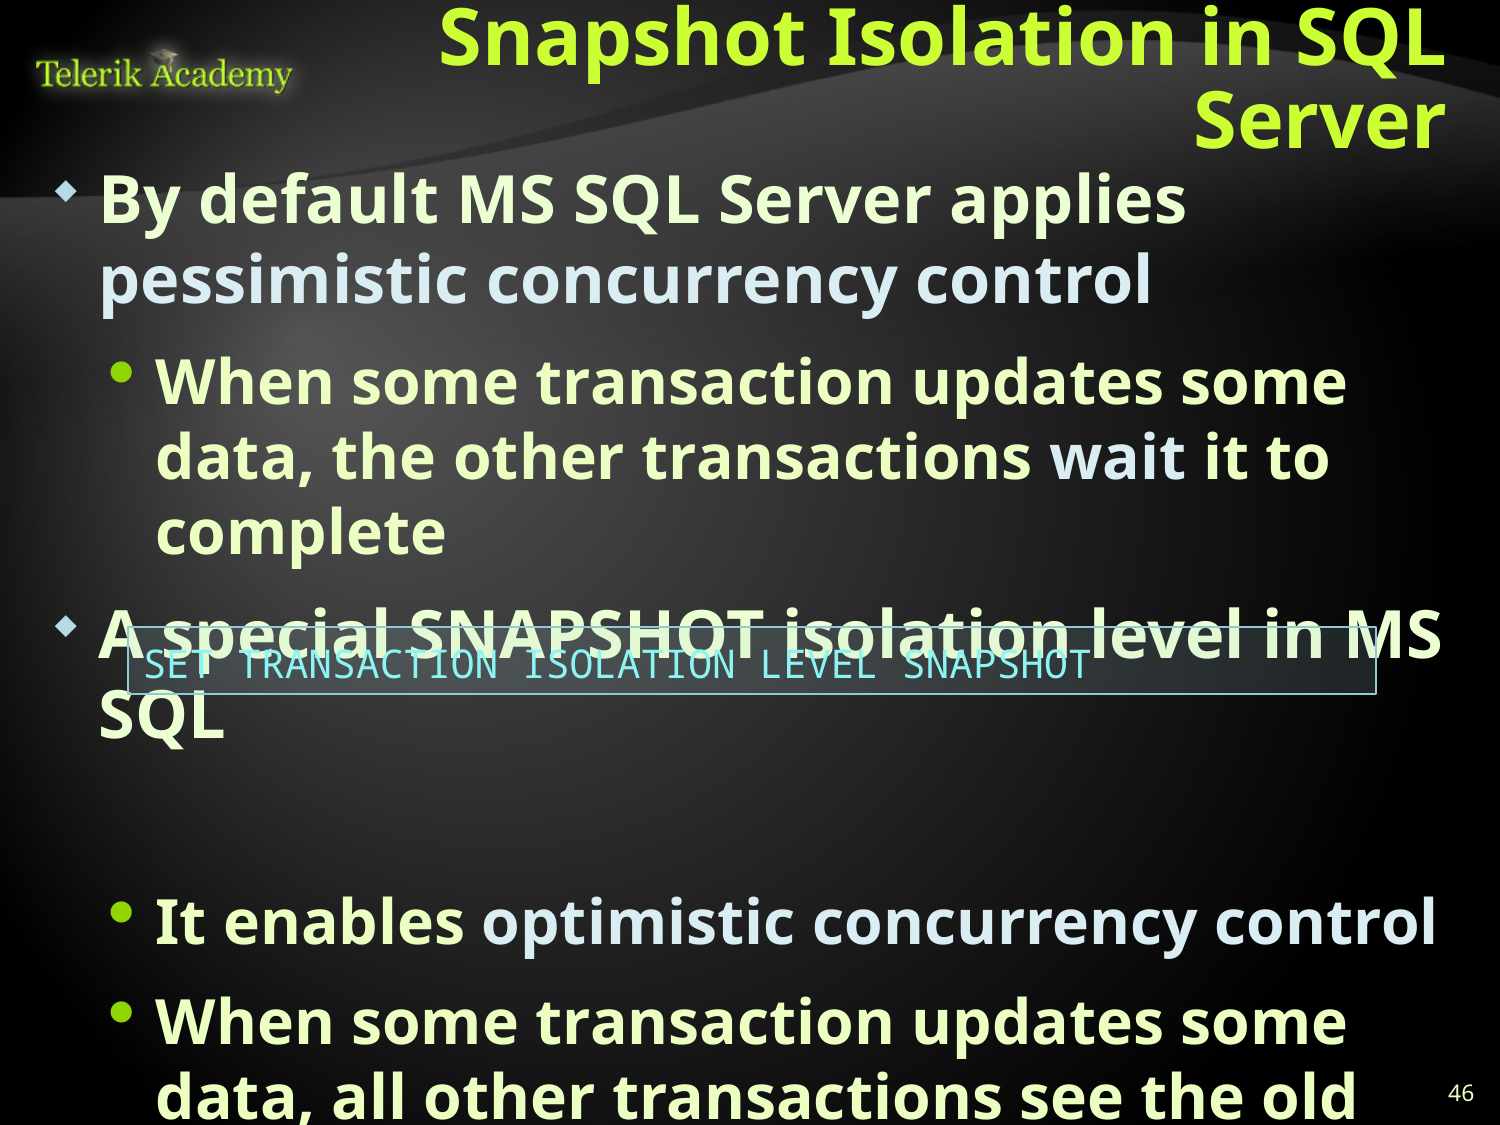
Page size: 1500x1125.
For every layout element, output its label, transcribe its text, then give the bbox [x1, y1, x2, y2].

text_box 46 [1414, 1075, 1490, 1113]
picture [0, 0, 1500, 1125]
title Snapshot Isolation in SQL Server [300, 12, 1463, 149]
list By default MS SQL Server applies pessimistic concurrency control When some transaction updates some data, the other transactions wait it to complete A special SNAPSHOT isolation level in MS SQL It enables optimistic concurrency control When some transaction updates some data, all other transactions see the old data (snapshot) No locking is applied  no waiting transactions [37, 149, 1463, 1100]
text_box SET TRANSACTION ISOLATION LEVEL SNAPSHOT [127, 627, 1376, 694]
